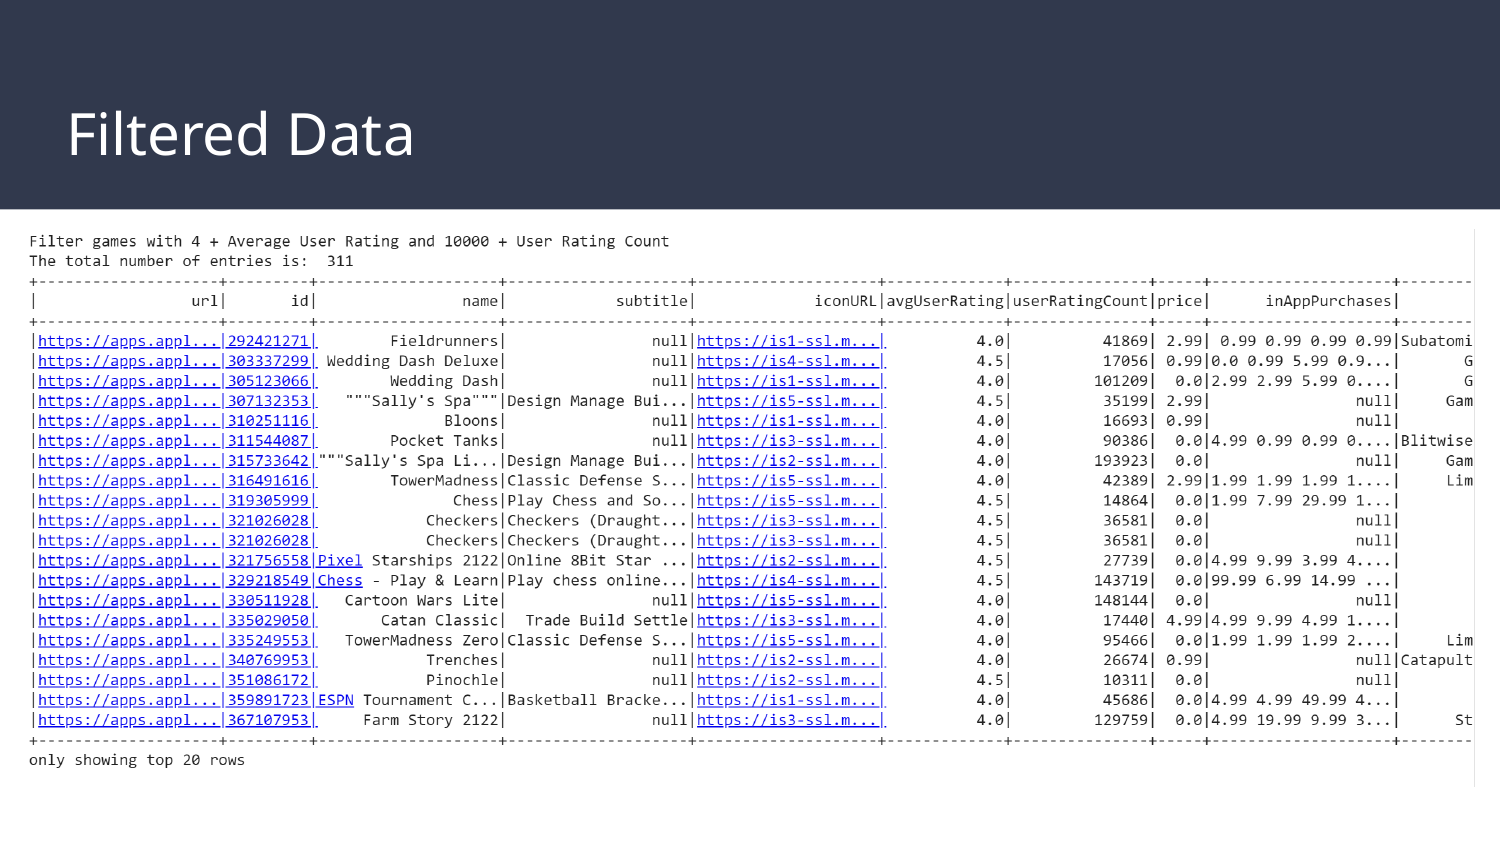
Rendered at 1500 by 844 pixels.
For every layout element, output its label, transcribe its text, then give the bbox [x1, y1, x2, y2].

picture [24, 228, 1476, 787]
title Filtered Data [51, 82, 1449, 185]
